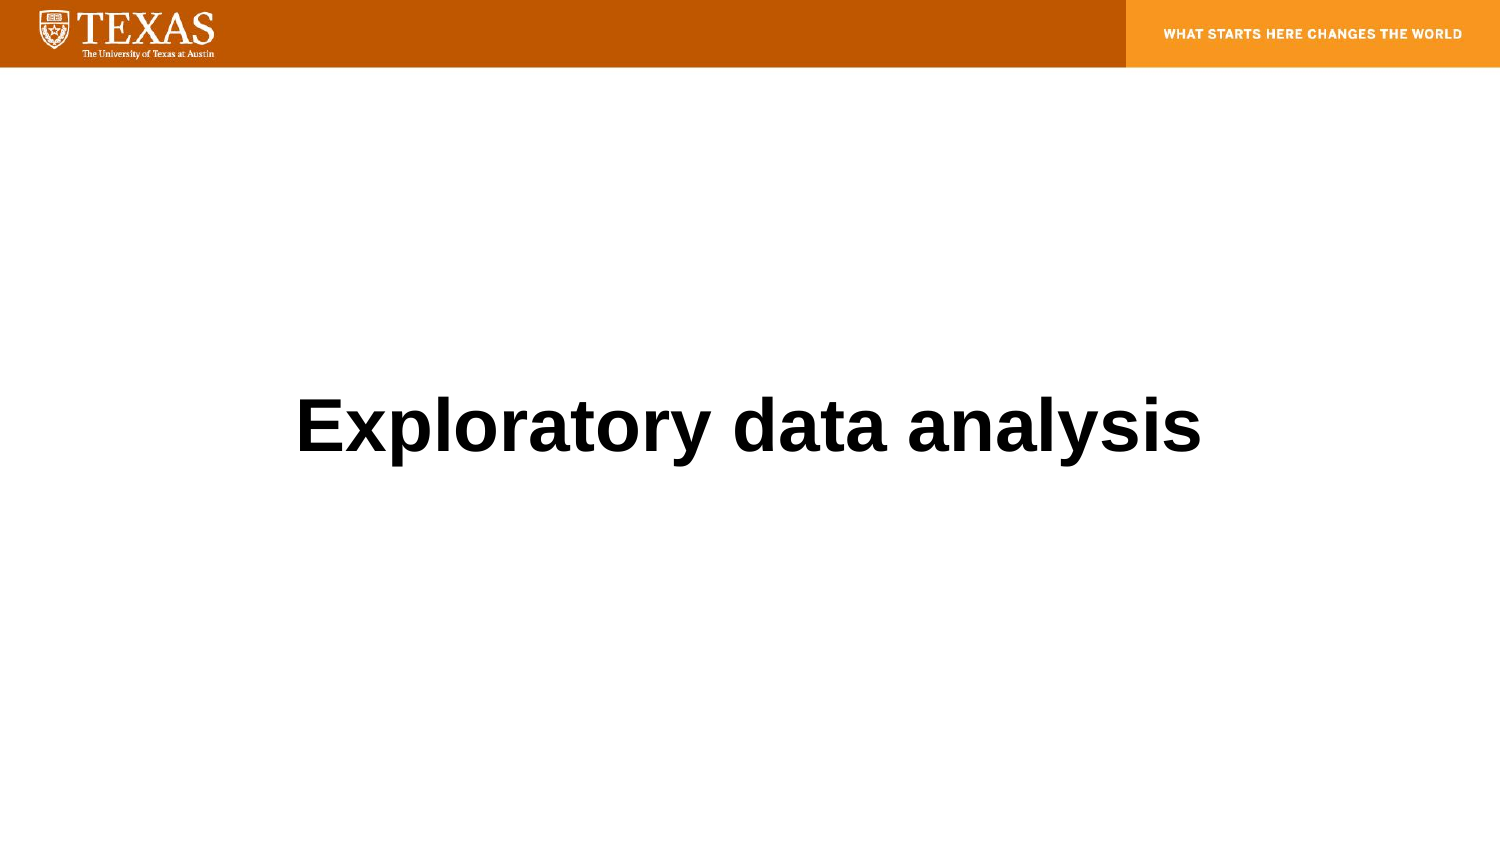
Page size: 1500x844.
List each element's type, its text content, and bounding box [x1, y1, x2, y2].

title Exploratory data analysis [51, 352, 1449, 491]
picture [0, 0, 1500, 844]
